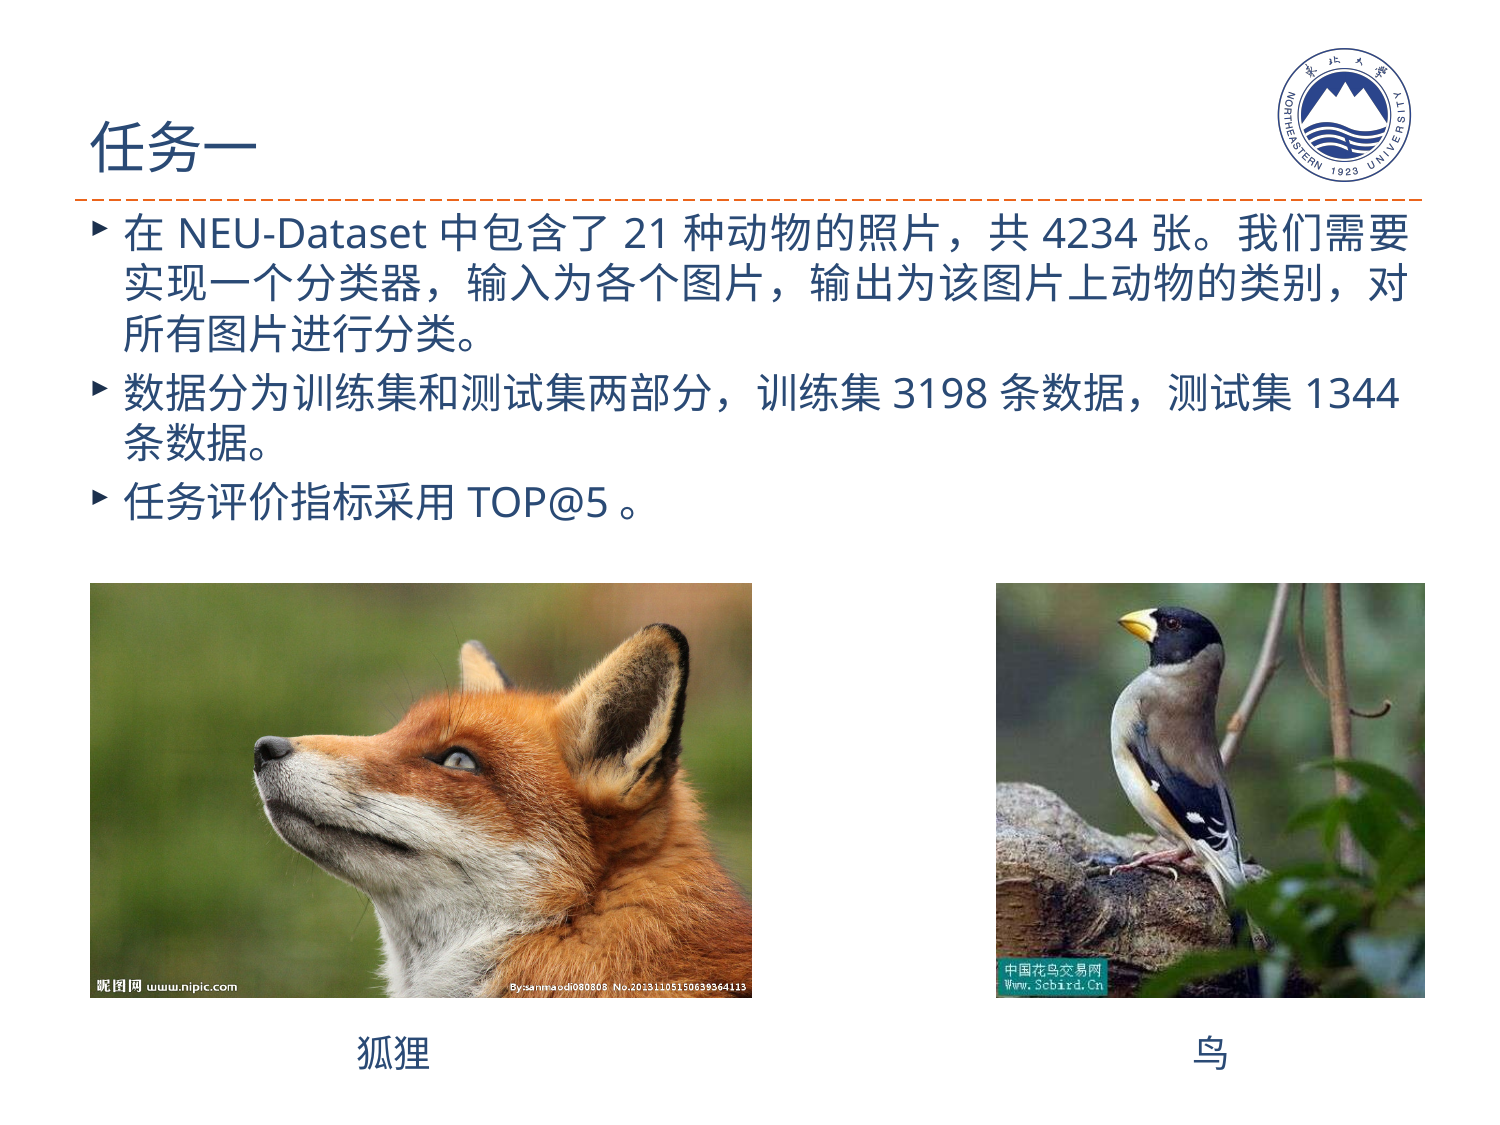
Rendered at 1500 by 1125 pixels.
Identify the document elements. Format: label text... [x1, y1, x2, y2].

text_box 鸟 [1176, 1022, 1245, 1083]
text_box 狐狸 [341, 1022, 447, 1083]
picture [89, 583, 752, 998]
text_box 任务一 [74, 24, 1425, 188]
picture [1265, 39, 1426, 188]
picture [996, 583, 1426, 998]
text_box 在NEU-Dataset中包含了21种动物的照片，共4234张。我们需要实现一个分类器，输入为各个图片，输出为该图片上动物的类别，对所有图片进行分类。 数据分为训练集和测试集两部分，训练集3198条数据，测试集1344条数据。 任务评价指标采用TOP@5。 [74, 210, 1425, 1010]
